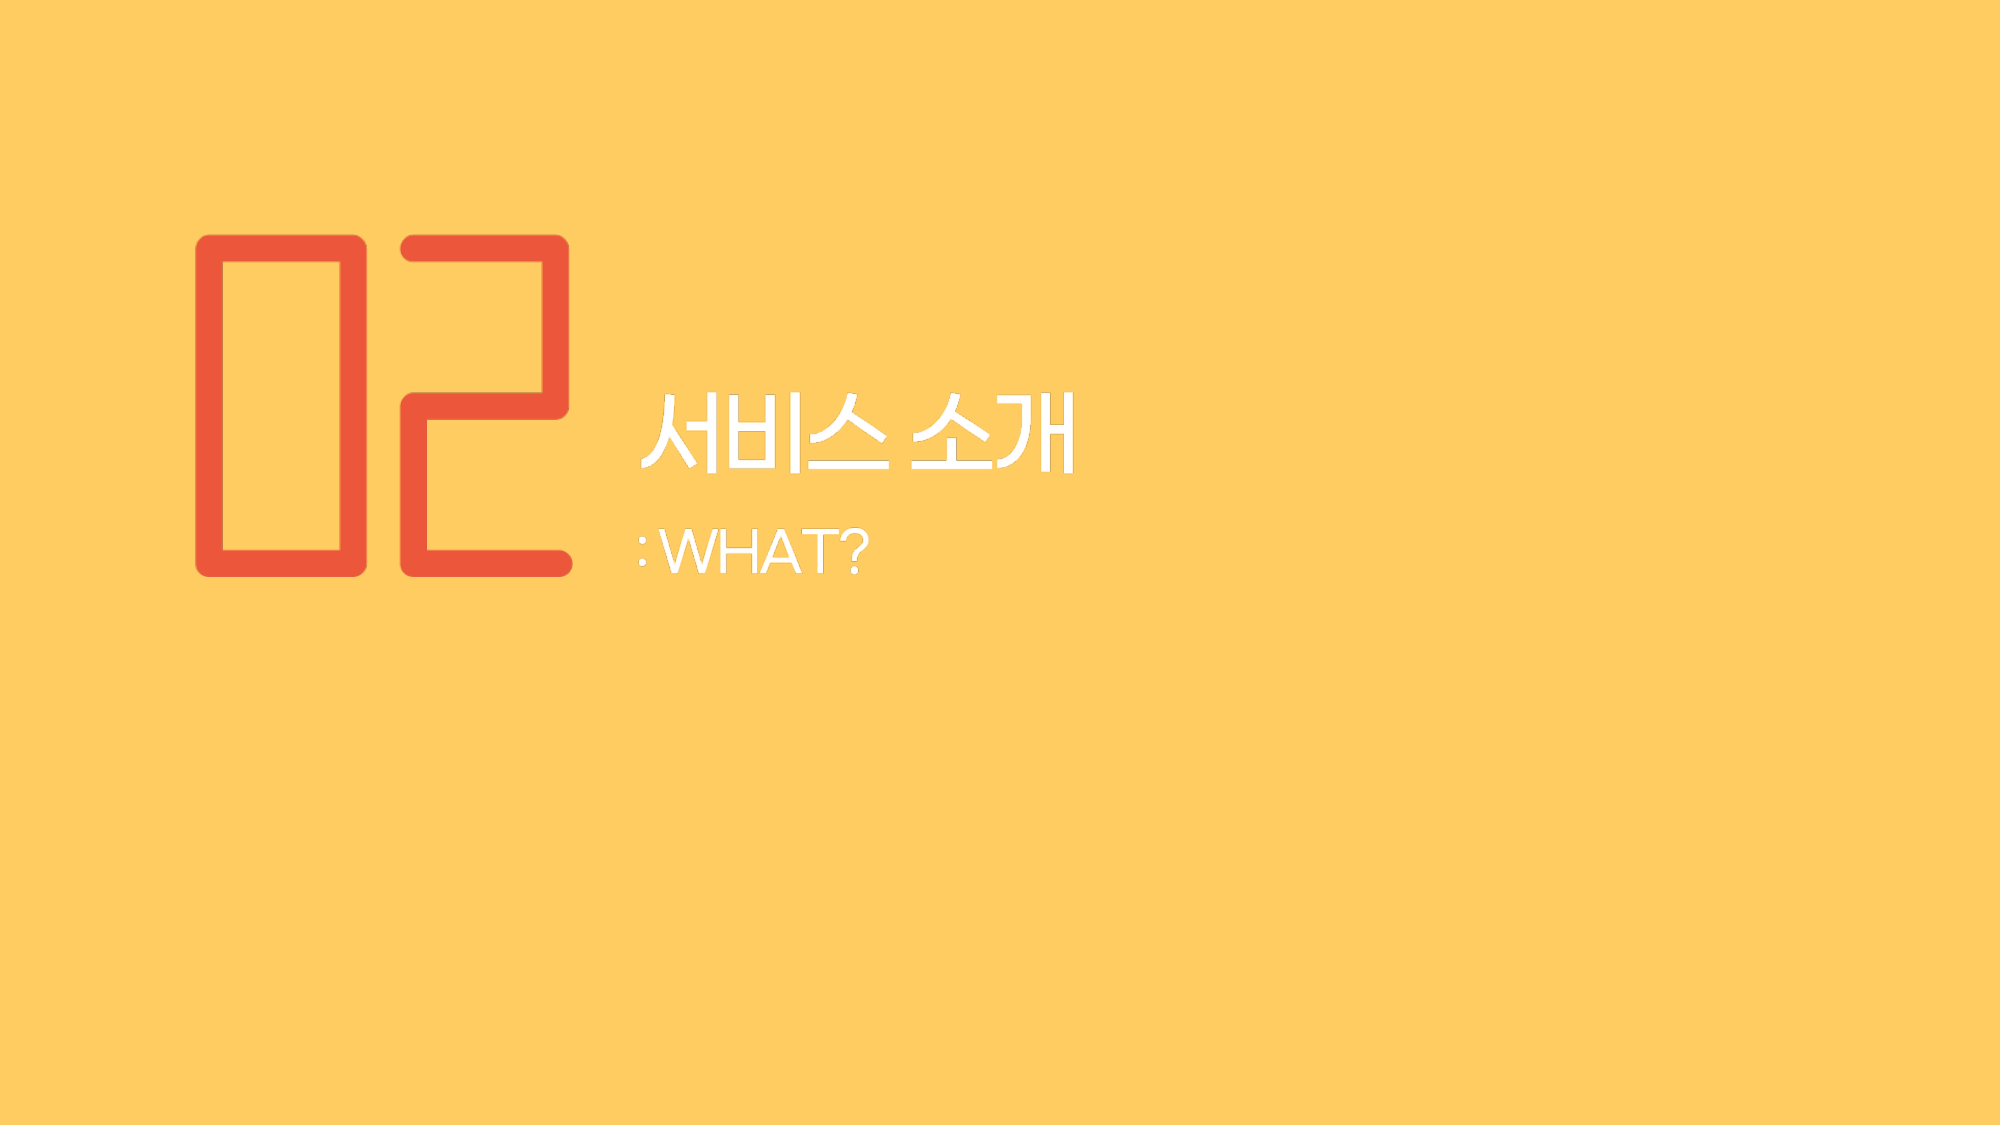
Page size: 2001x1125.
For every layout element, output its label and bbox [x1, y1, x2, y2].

picture [106, 0, 1115, 779]
